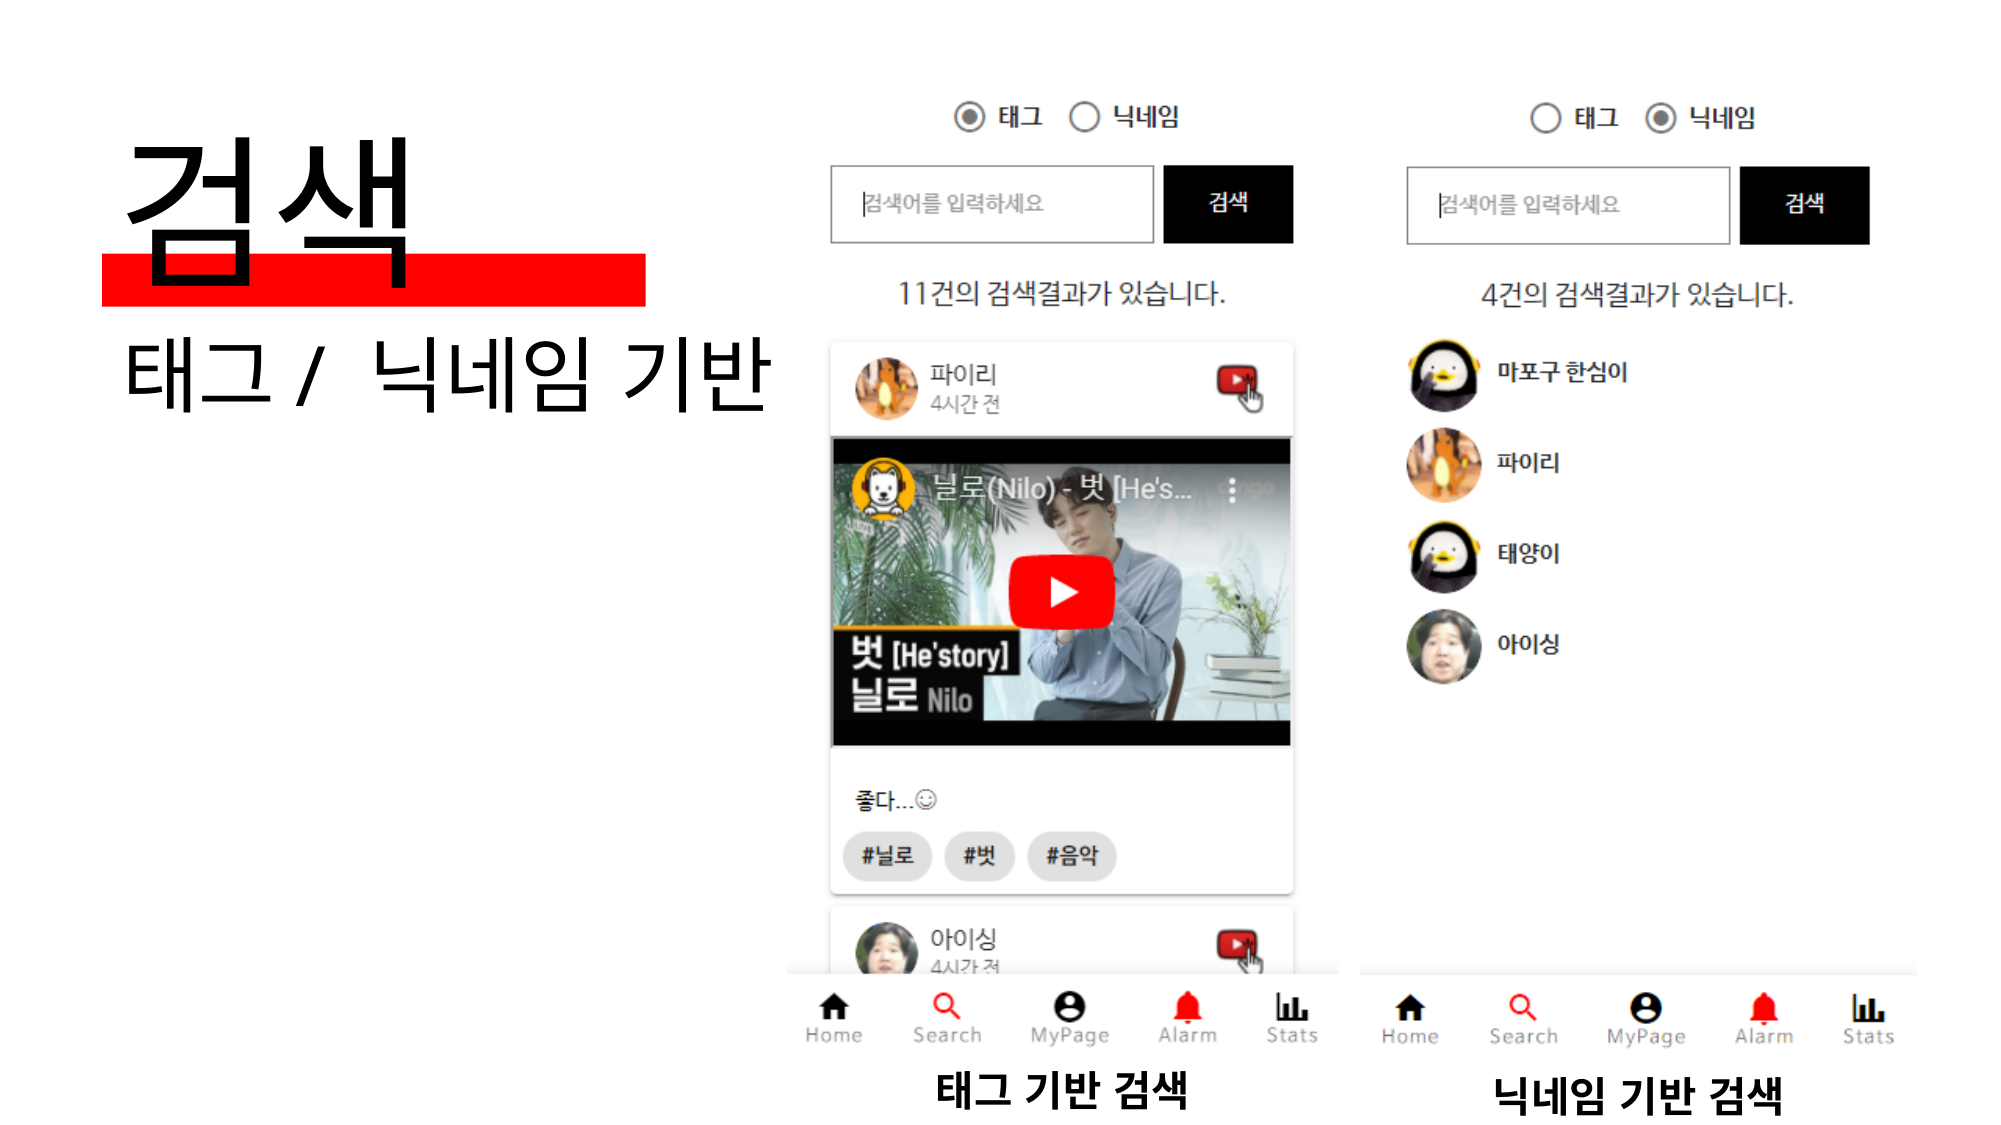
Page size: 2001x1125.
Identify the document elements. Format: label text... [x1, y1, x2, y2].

text_box 태그 기반 검색 [921, 1066, 1206, 1122]
picture [786, 67, 1340, 1058]
text_box 닉네임 기반 검색 [1477, 1072, 1801, 1125]
picture [1360, 62, 1918, 1064]
text_box 검색 [102, 101, 681, 317]
text_box 태그/ 닉네임 기반 [107, 315, 781, 431]
